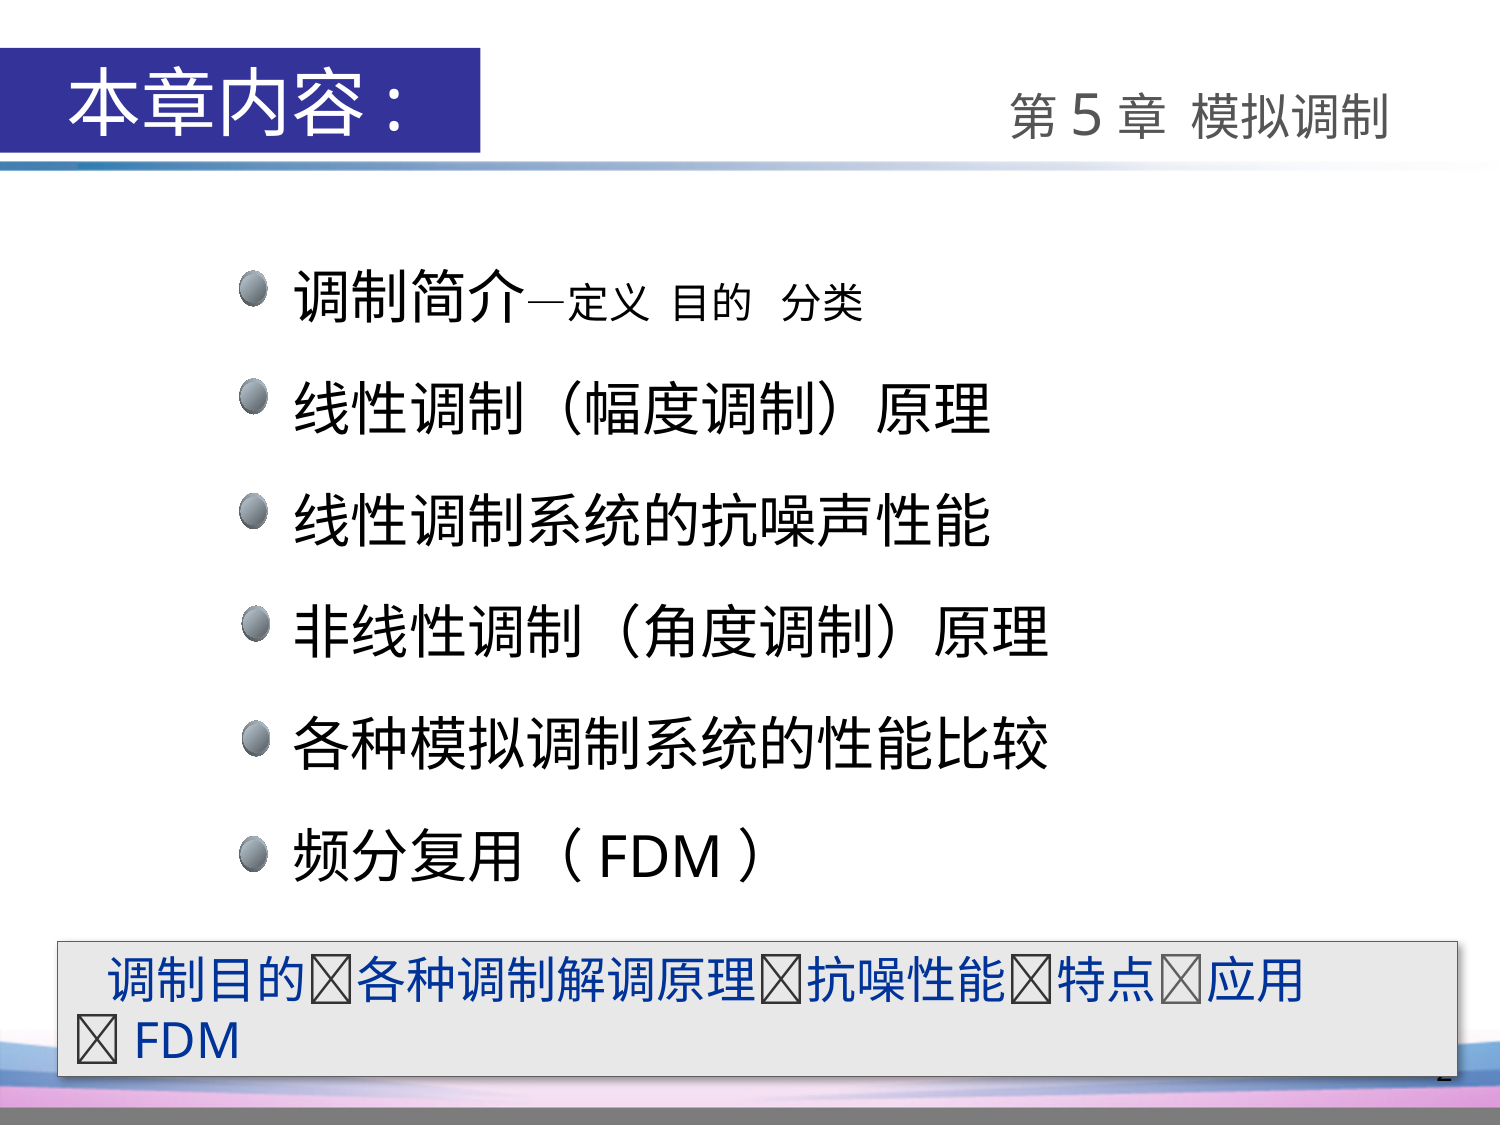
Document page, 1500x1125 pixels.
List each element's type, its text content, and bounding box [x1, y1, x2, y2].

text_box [241, 720, 271, 757]
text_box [241, 605, 270, 642]
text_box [239, 270, 268, 307]
text_box 第5章 模拟调制 [993, 69, 1454, 155]
picture [0, 0, 1500, 1125]
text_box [239, 378, 268, 415]
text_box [239, 836, 268, 873]
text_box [239, 493, 268, 530]
slide_number 2 [1154, 1076, 1468, 1100]
text_box 本章内容: [0, 47, 481, 153]
list 调制简介—定义 目的 分类 线性调制（幅度调制）原理 线性调制系统的抗噪声性能 非线性调制（角度调制）原理 各种模拟调制系统的性能比较 频分复用（FDM） [277, 222, 1395, 923]
text_box 调制目的各种调制解调原理抗噪性能特点应用FDM [57, 941, 1458, 1077]
